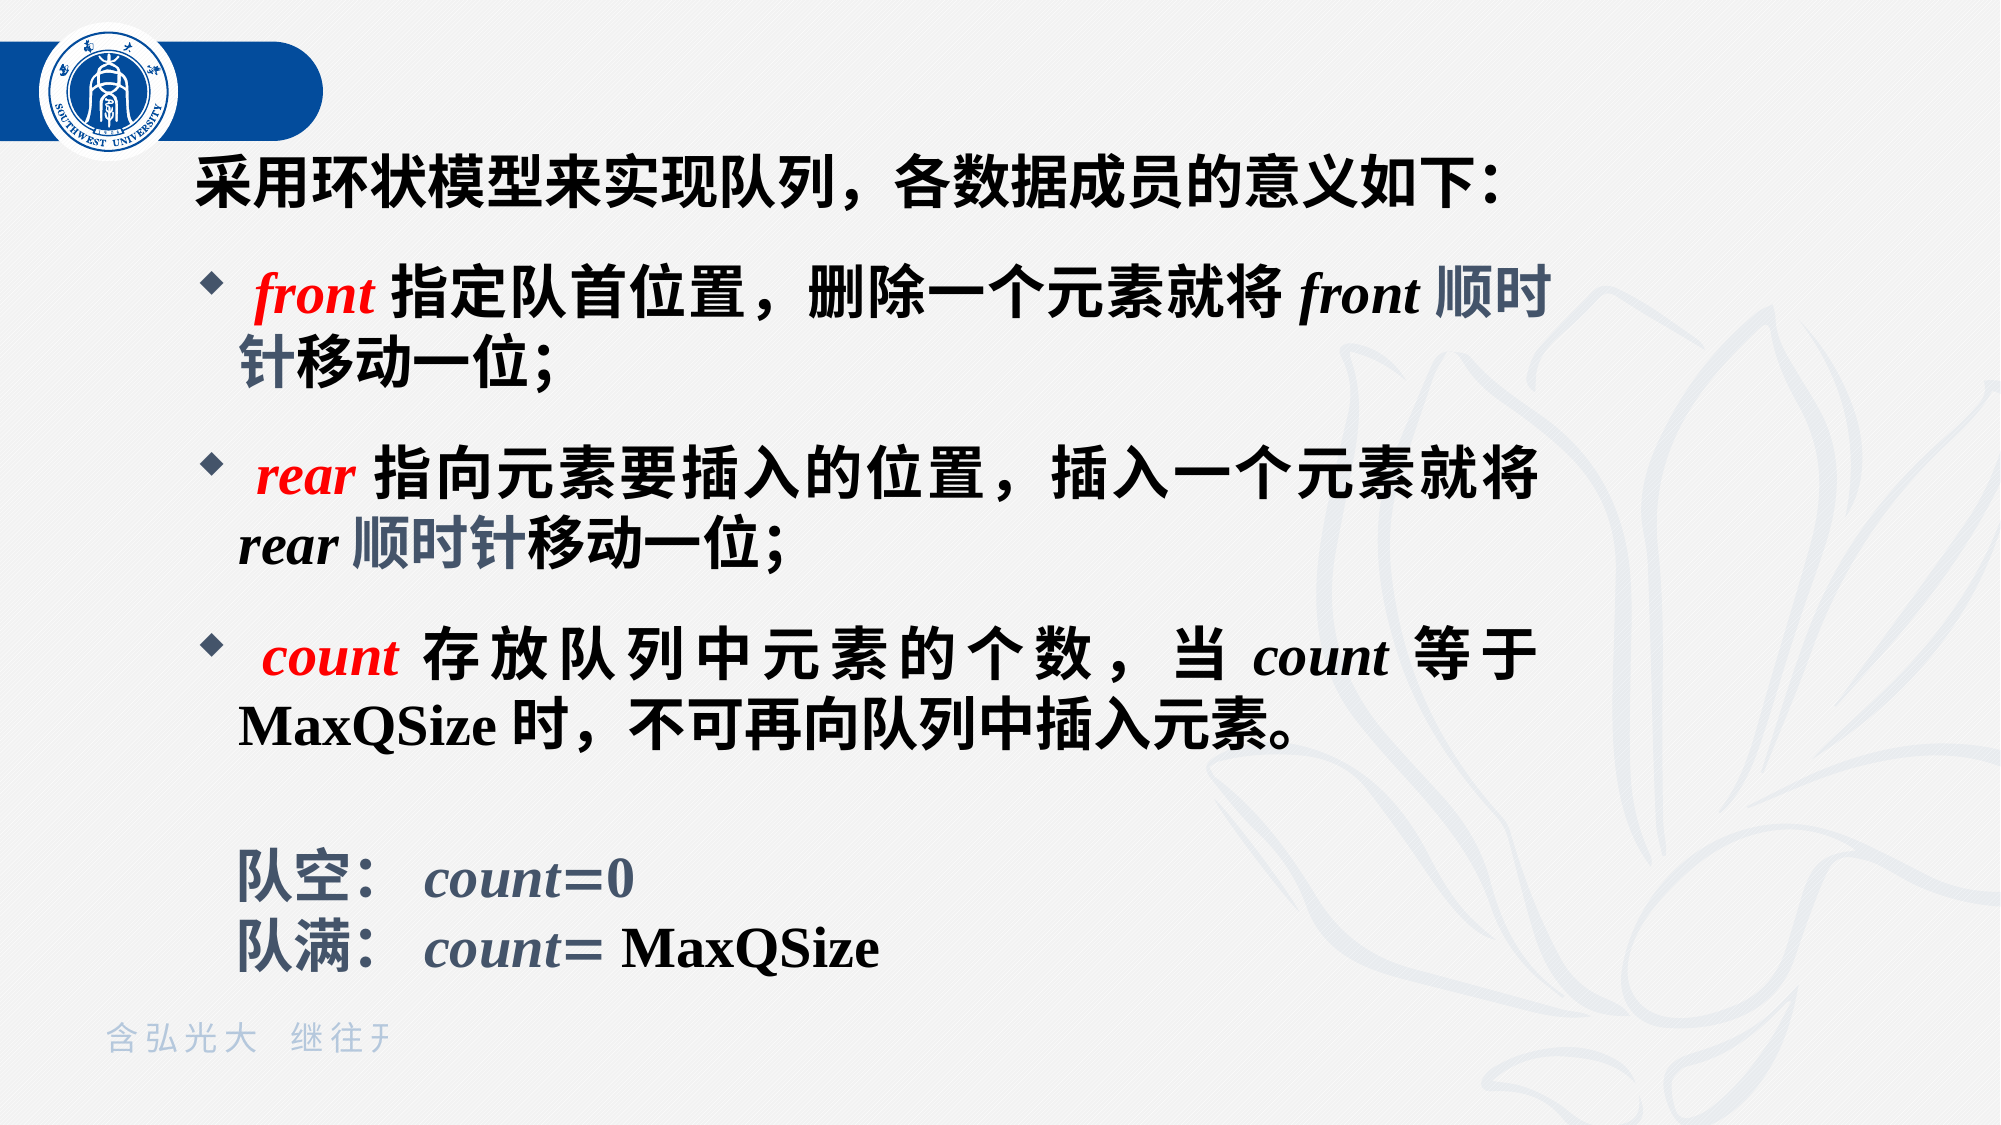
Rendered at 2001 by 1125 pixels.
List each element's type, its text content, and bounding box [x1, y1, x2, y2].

text_box 采用环状模型来实现队列，各数据成员的意义如下： front指定队首位置，删除一个元素就将front顺时针移动一位； rear指向元素要插入的位置，插入一个元素就将rear顺时针移动一位； count存放队列中元素的个数，当count等于MaxQSize时，不可再向队列中插入元素。 队空：count0 队满：count MaxQSize [180, 137, 1569, 1000]
